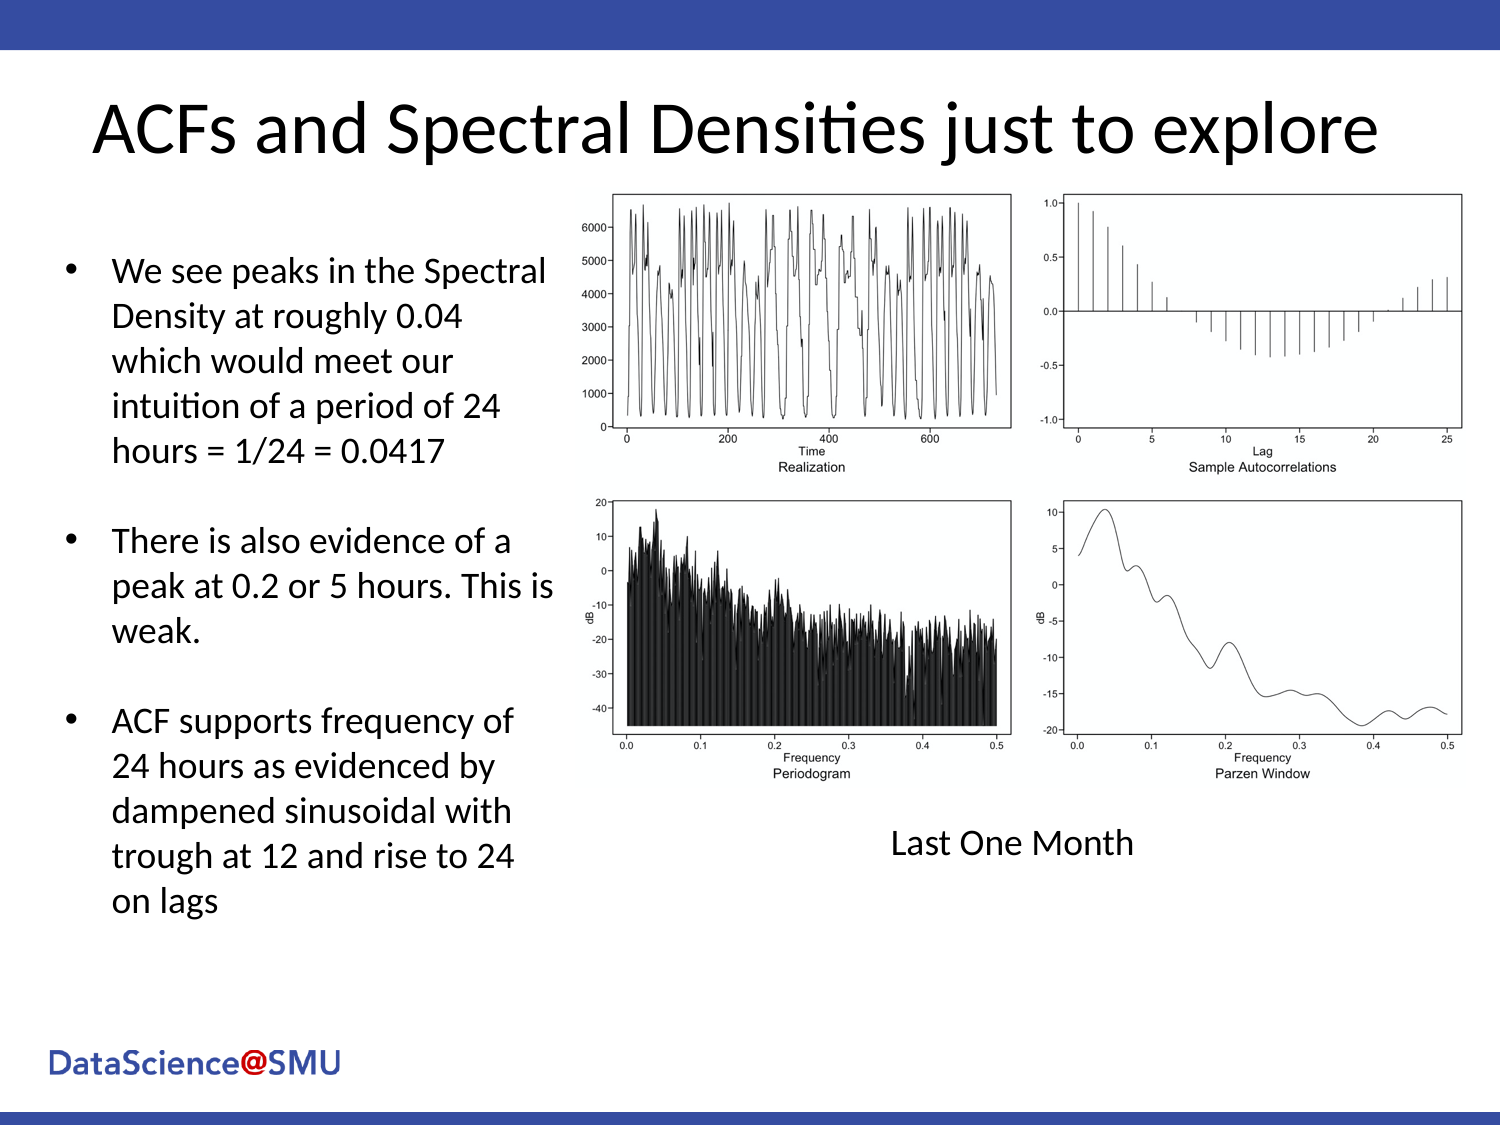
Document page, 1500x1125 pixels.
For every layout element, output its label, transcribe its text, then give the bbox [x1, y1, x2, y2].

title ACFs and Spectral Densities just to explore [92, 72, 1408, 165]
text_box Last One Month [876, 810, 1150, 870]
text_box [49, 1050, 340, 1075]
picture [574, 187, 1466, 788]
text_box We see peaks in the Spectral Density at roughly 0.04 which would meet our intuition of a period of 24 hours = 1/24 = 0.0417 There is also evidence of a peak at 0.2 or 5 hours. This is weak. ACF supports frequency of 24 hours as evidenced by dampened sinusoidal with trough at 12 and rise to 24 on lags [49, 238, 575, 929]
